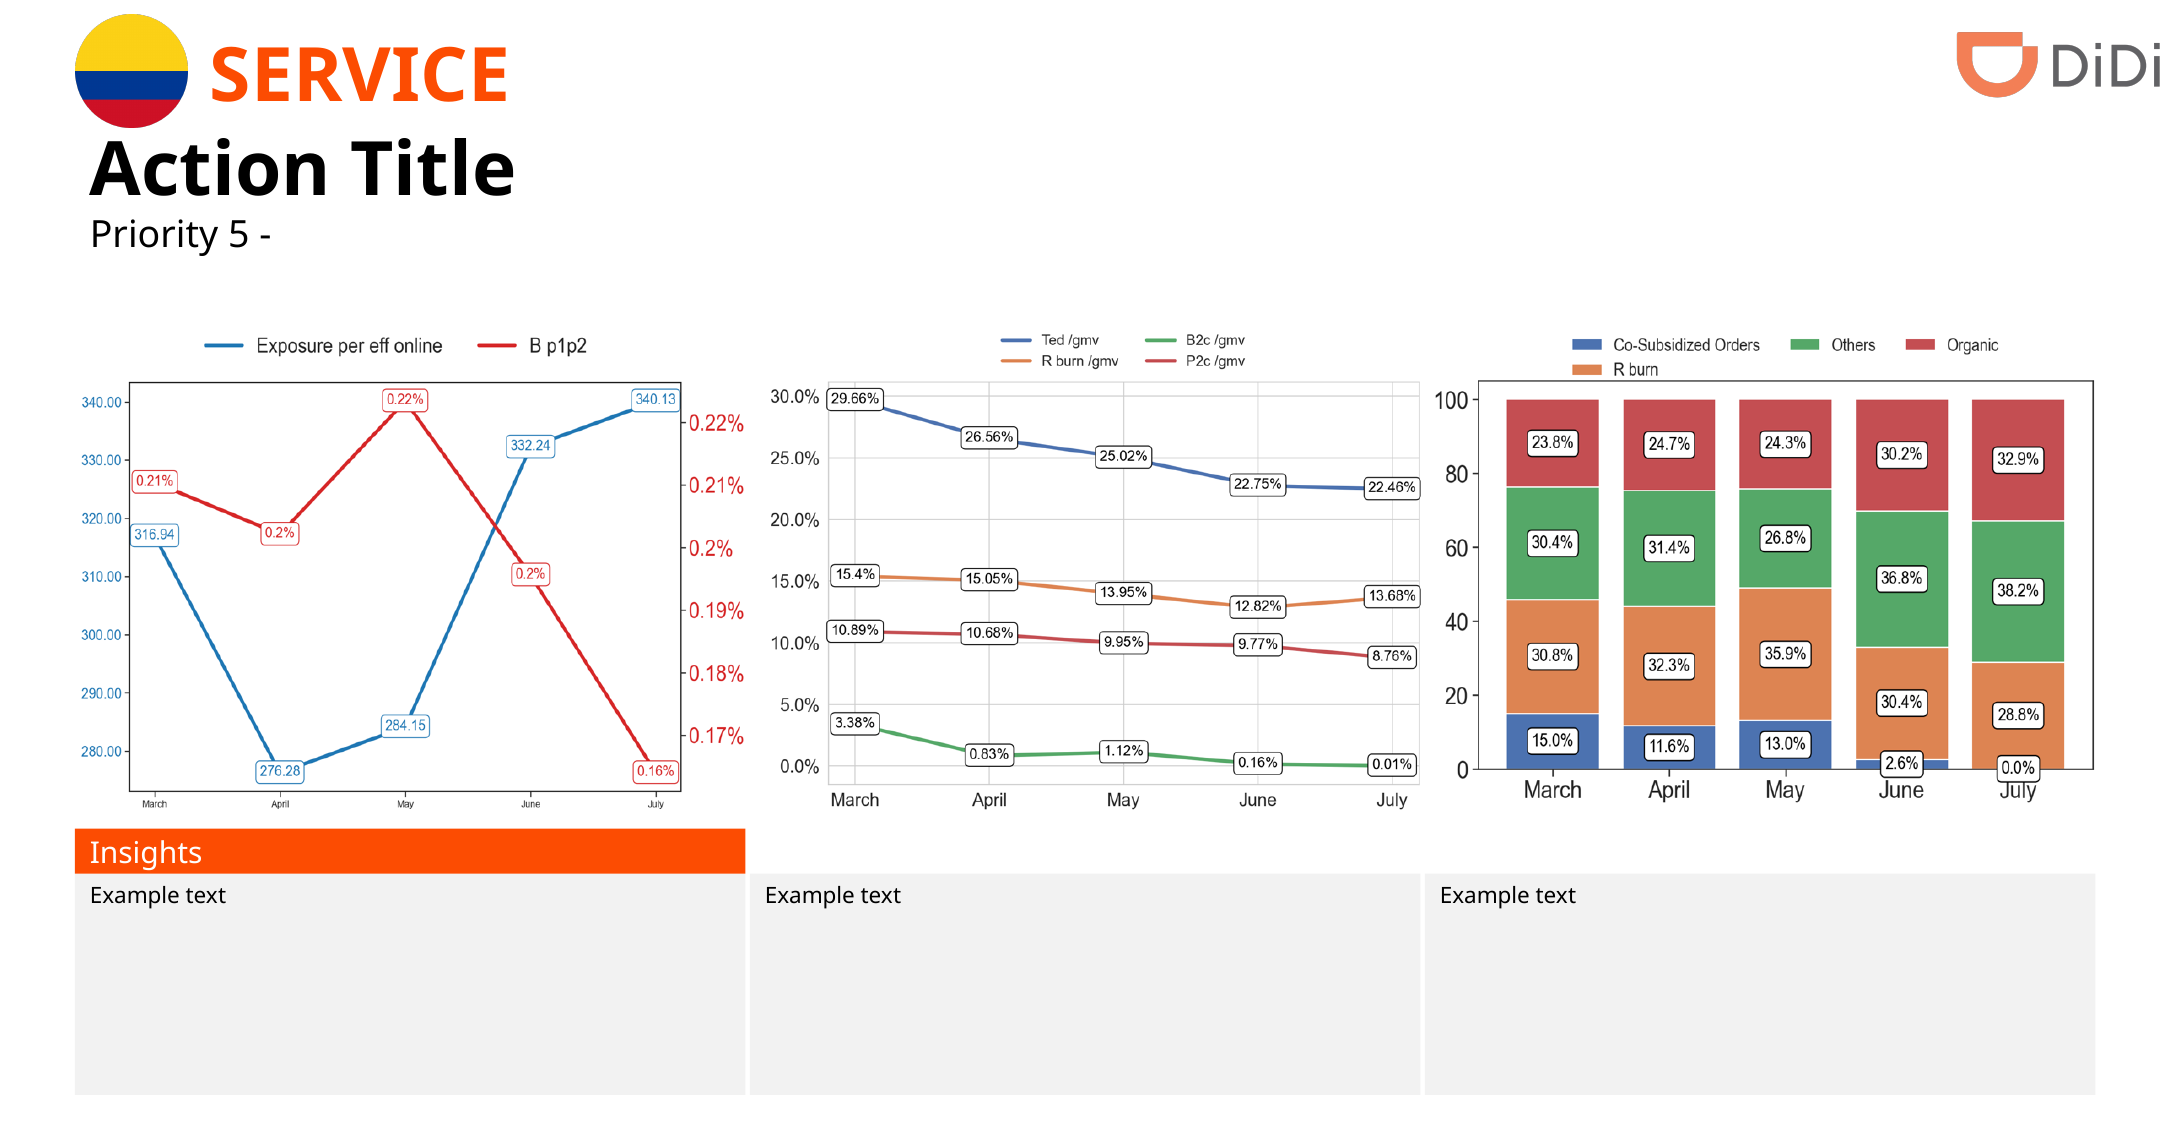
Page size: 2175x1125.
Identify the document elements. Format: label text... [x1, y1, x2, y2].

text_box SERVICE [194, 15, 1800, 127]
picture [1949, 1, 2175, 129]
text_box Action Title [74, 127, 2175, 202]
text_box Insights [74, 837, 746, 874]
picture [74, 14, 188, 128]
text_box Example text [74, 874, 746, 1095]
text_box Example text [749, 873, 1421, 1095]
text_box Priority 5 - [74, 202, 2175, 263]
text_box Example text [1424, 873, 2096, 1095]
picture [74, 322, 2101, 829]
